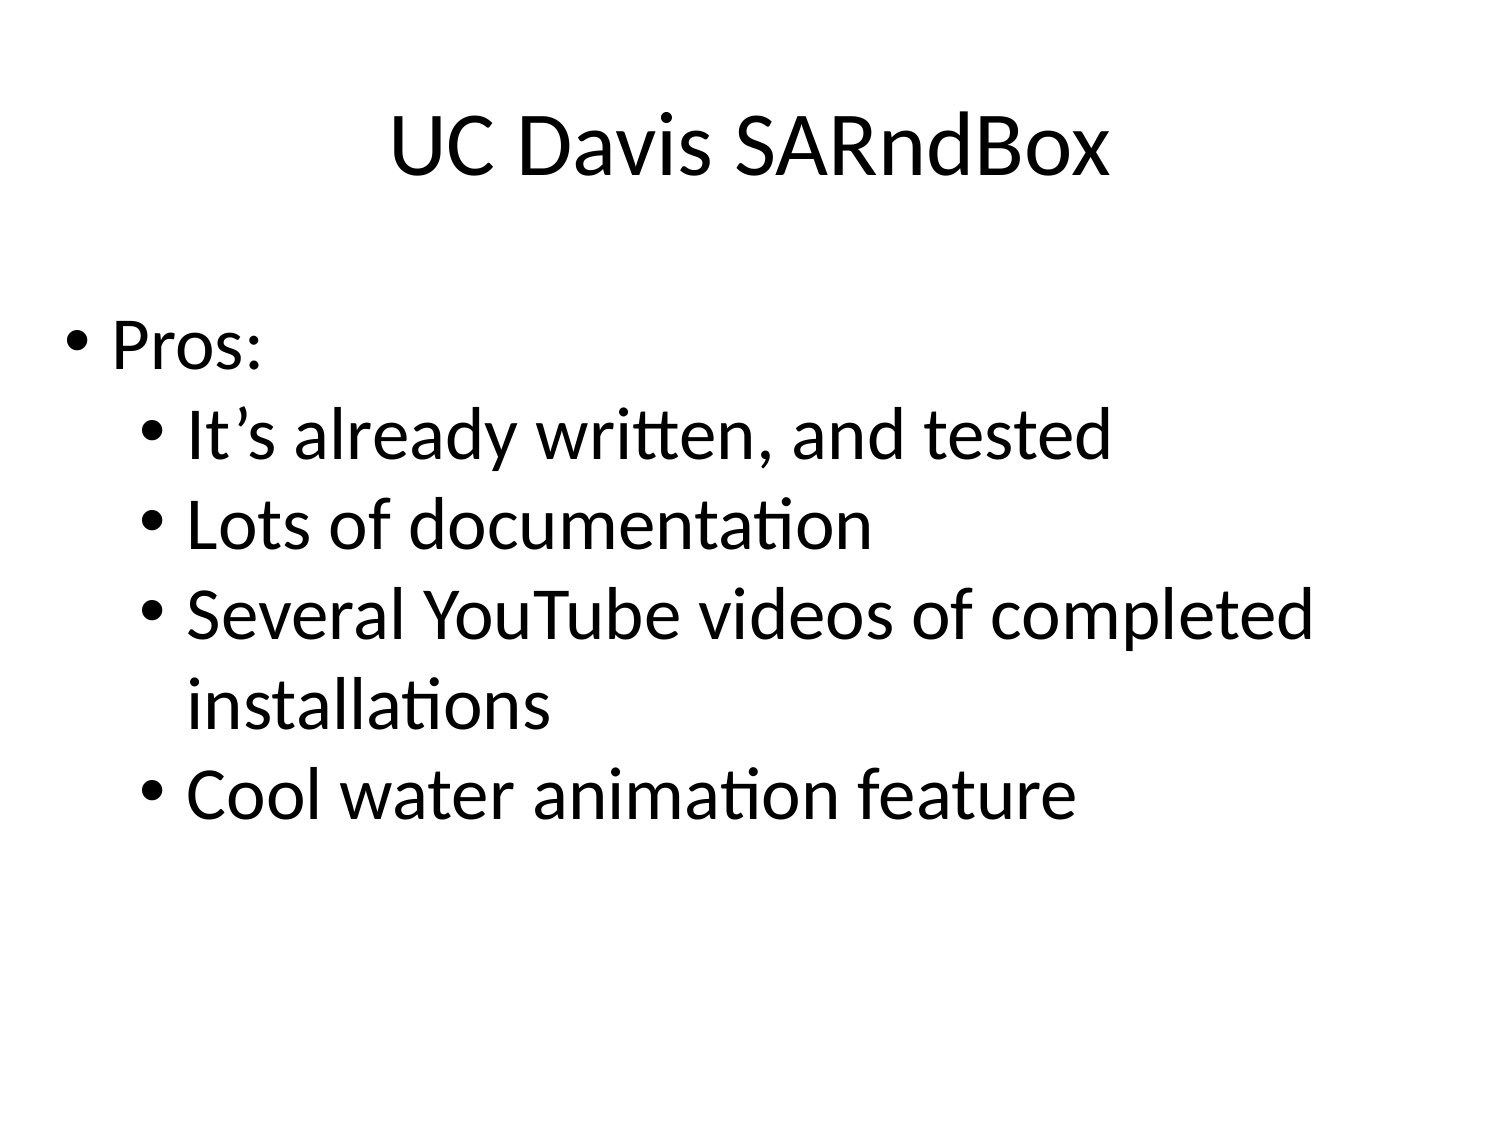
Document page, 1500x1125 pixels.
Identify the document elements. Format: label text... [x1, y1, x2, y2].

title UC Davis SARndBox [75, 45, 1425, 233]
text_box Pros: It’s already written, and tested Lots of documentation Several YouTube videos of completed installations Cool water animation feature [49, 287, 1463, 1113]
